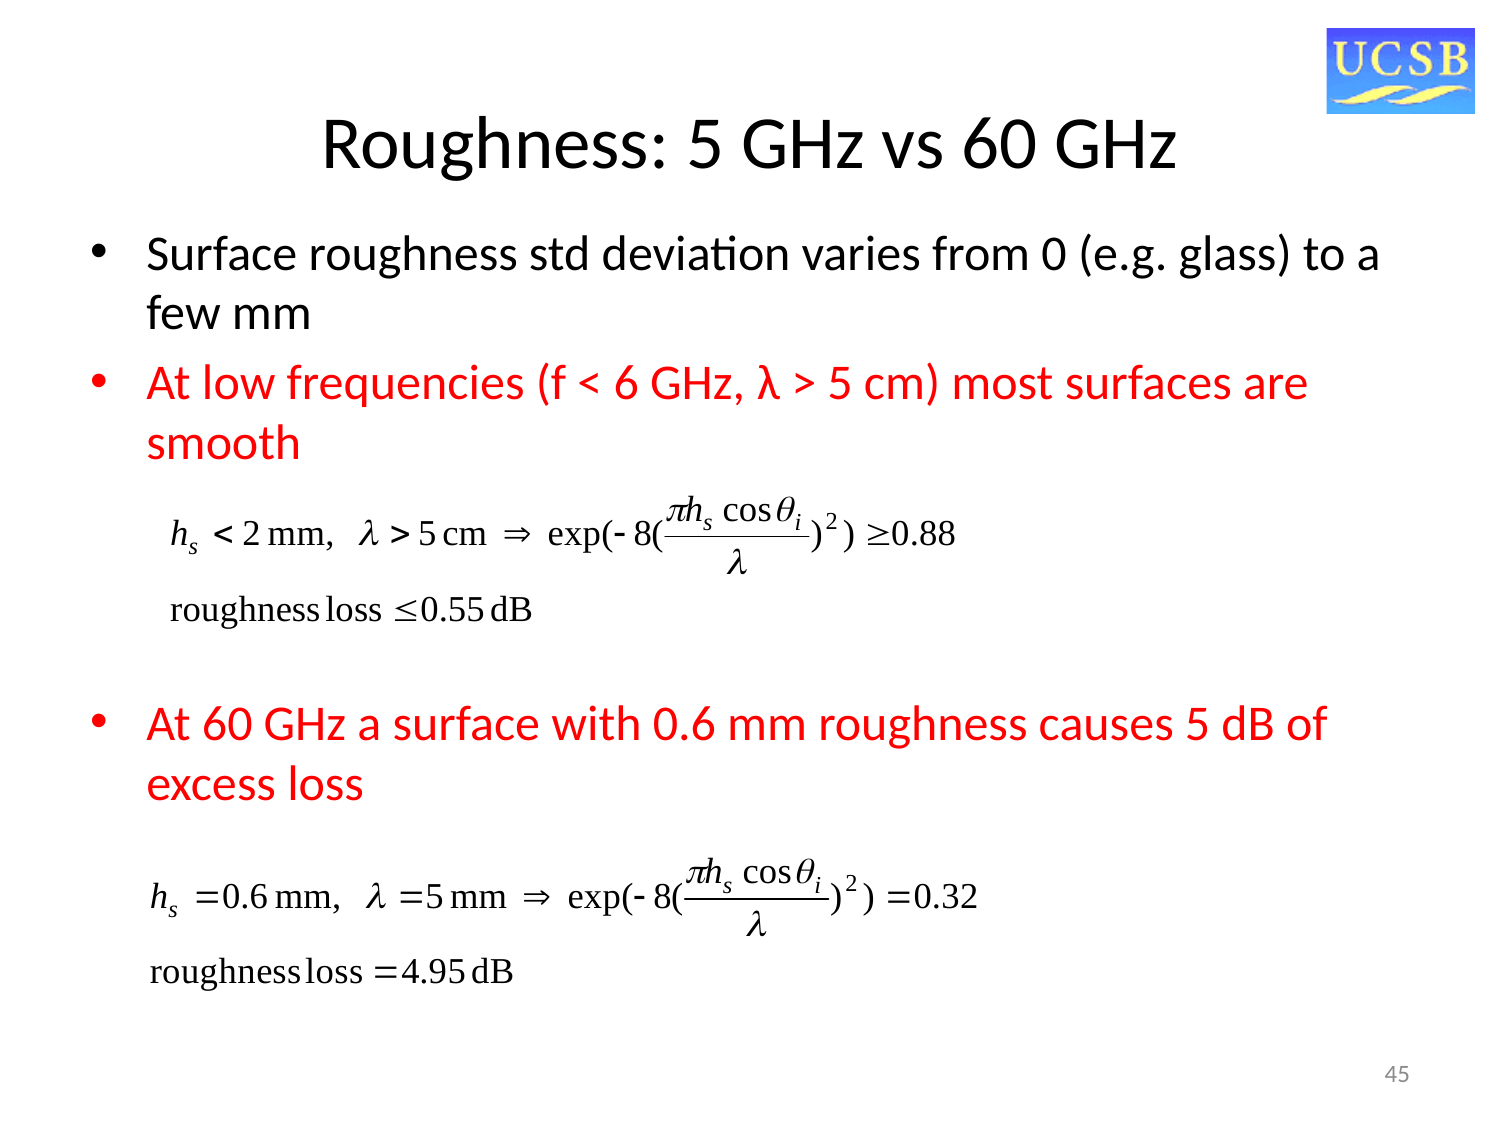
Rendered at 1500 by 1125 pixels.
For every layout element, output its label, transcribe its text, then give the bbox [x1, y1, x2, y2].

title Link budget [1326, 28, 1475, 114]
title Roughness: 5 GHz vs 60 GHz [75, 45, 1425, 212]
list Surface roughness std deviation varies from 0 (e.g. glass) to a few mm At low frequencies (f < 6 GHz, λ > 5 cm) most surfaces are smooth At 60 GHz a surface with 0.6 mm roughness causes 5 dB of excess loss [75, 212, 1425, 1100]
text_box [144, 847, 985, 1001]
slide_number 45 [1074, 1042, 1425, 1103]
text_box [164, 484, 962, 638]
